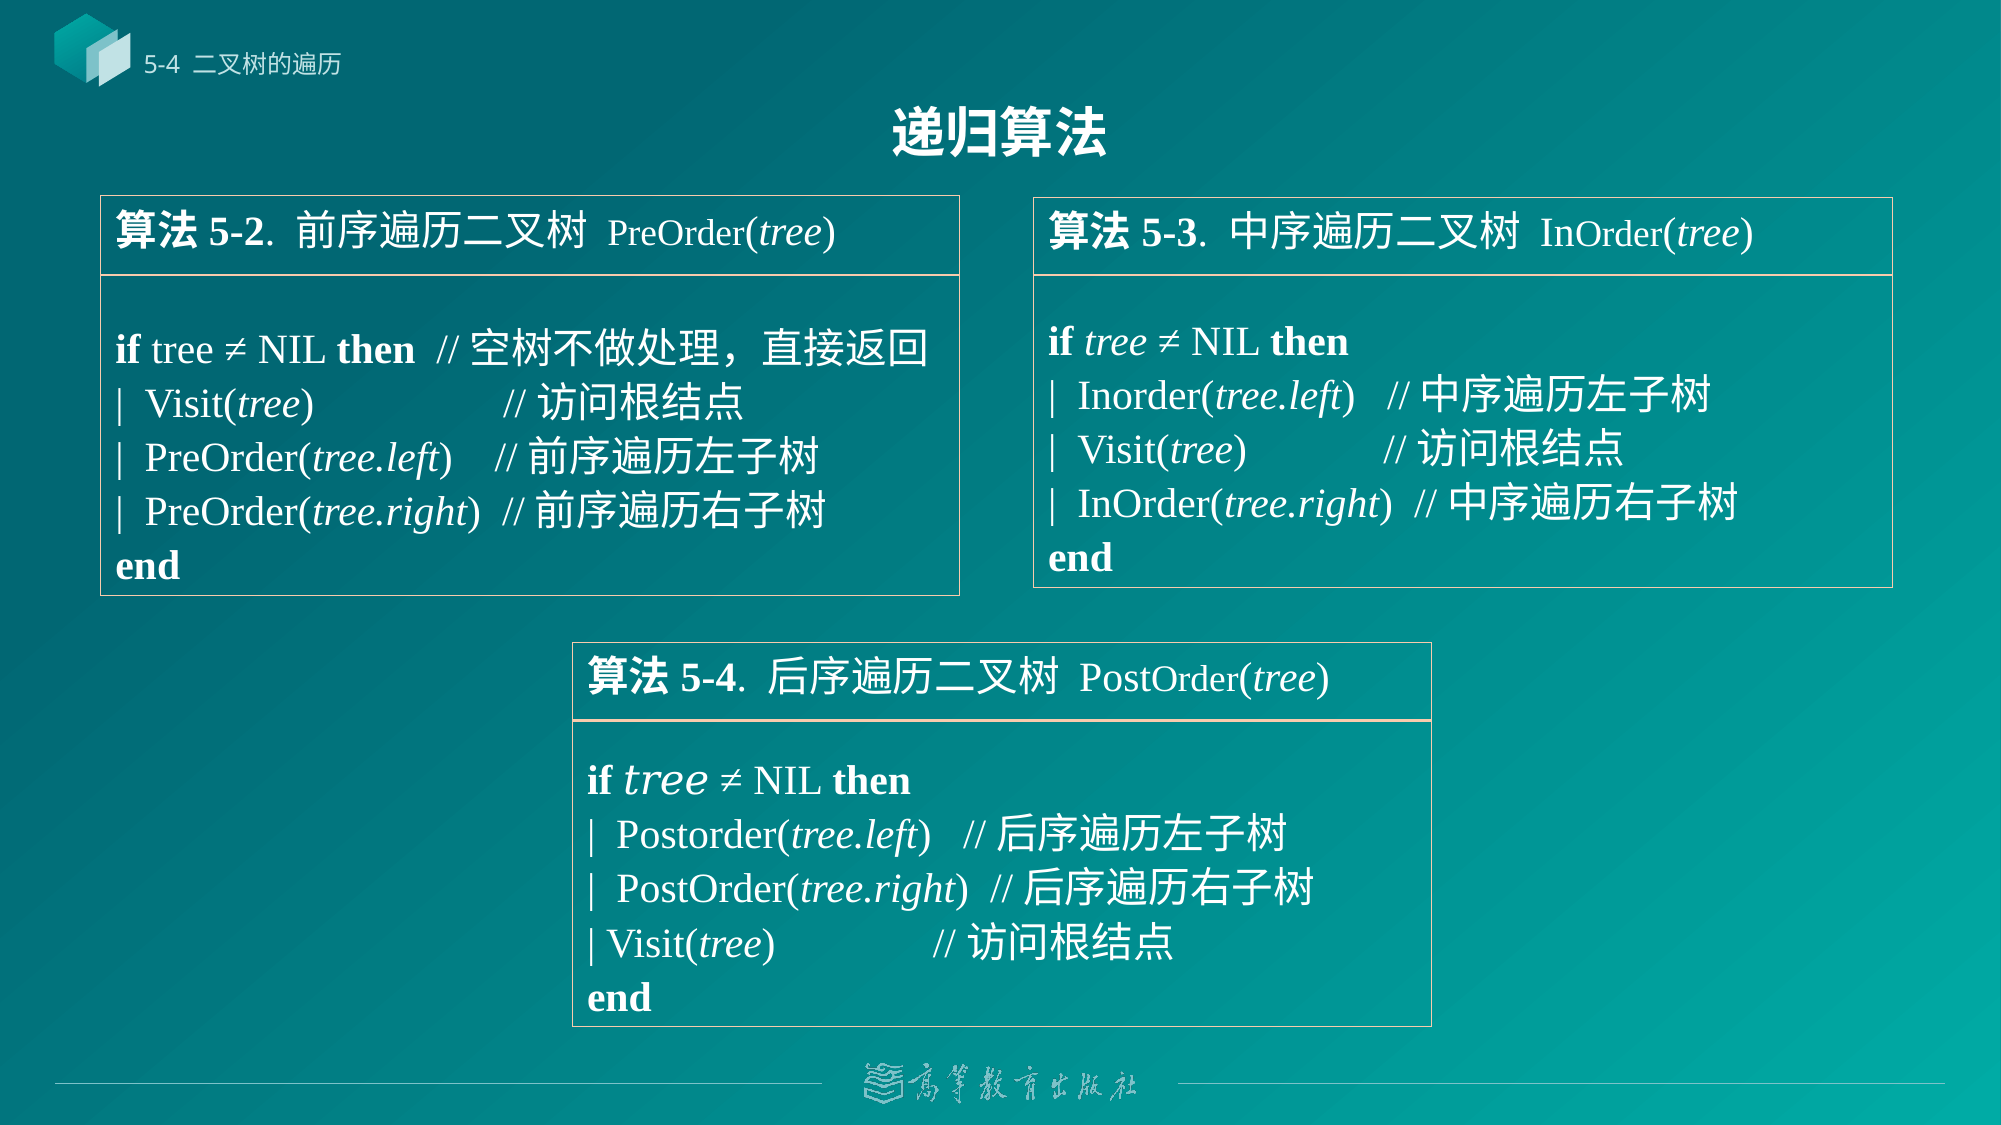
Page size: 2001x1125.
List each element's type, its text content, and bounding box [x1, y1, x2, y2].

text_box 算法5-4. 后序遍历二叉树 PostOrder(tree) if 𝑡𝑟𝑒𝑒 ≠ NIL then | Postorder(tree.left) //后序遍历左子树 | PostOrder(tree.right) //后序遍历右子树 | Visit(tree) //访问根结点 end [572, 722, 1432, 1027]
text_box 算法5-4. 后序遍历二叉树 PostOrder(tree) if 𝑡𝑟𝑒𝑒 ≠ NIL then | Postorder(tree.left) //后序遍历左子树 | PostOrder(tree.right) //后序遍历右子树 | Visit(tree) //访问根结点 end [572, 642, 1432, 719]
text_box 算法5-3. 中序遍历二叉树 InOrder(tree) if tree ≠ NIL then | Inorder(tree.left) //中序遍历左子树 | Visit(tree) //访问根结点 | InOrder(tree.right) //中序遍历右子树 end [1033, 276, 1893, 588]
text_box 算法5-2. 前序遍历二叉树 PreOrder(tree) if tree ≠ NIL then //空树不做处理，直接返回 | Visit(tree) //访问根结点 | PreOrder(tree.left) //前序遍历左子树 | PreOrder(tree.right) //前序遍历右子树 end [100, 195, 960, 274]
picture [864, 1063, 1136, 1104]
text_box 算法5-3. 中序遍历二叉树 InOrder(tree) if tree ≠ NIL then | Inorder(tree.left) //中序遍历左子树 | Visit(tree) //访问根结点 | InOrder(tree.right) //中序遍历右子树 end [1033, 197, 1893, 274]
text_box 算法5-2. 前序遍历二叉树 PreOrder(tree) if tree ≠ NIL then //空树不做处理，直接返回 | Visit(tree) //访问根结点 | PreOrder(tree.left) //前序遍历左子树 | PreOrder(tree.right) //前序遍历右子树 end [100, 276, 960, 596]
subtitle 5-4 二叉树的遍历 [128, 44, 927, 99]
title 递归算法 [137, 92, 1863, 178]
